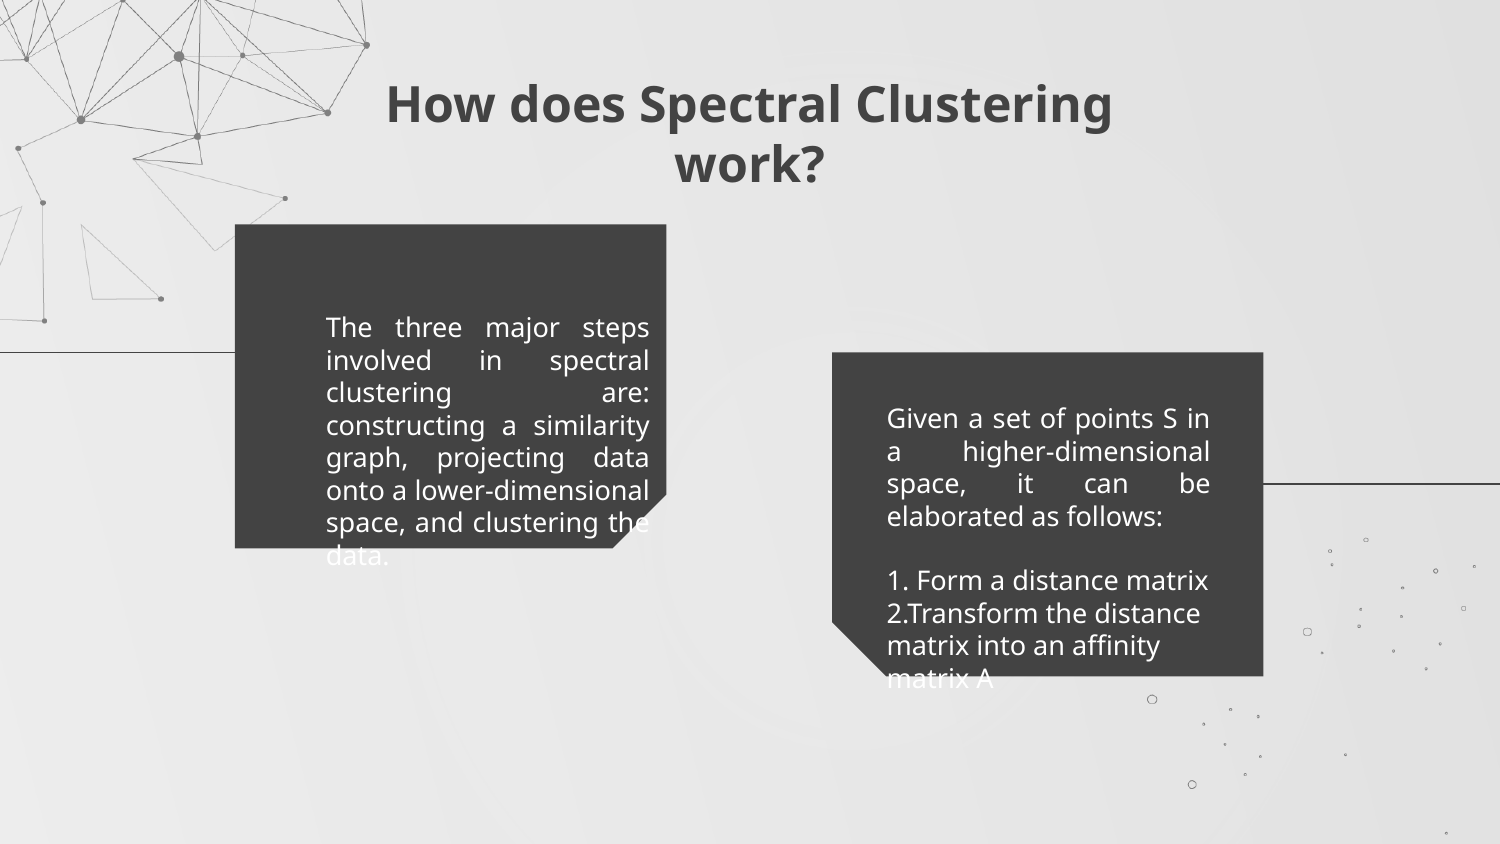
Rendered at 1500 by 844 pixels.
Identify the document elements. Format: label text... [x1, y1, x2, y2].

text_box [832, 352, 1264, 677]
text_box The three major steps involved in spectral clustering are: constructing a similarity graph, projecting data onto a lower-dimensional space, and clustering the data. [310, 295, 665, 461]
text_box [870, 383, 1225, 549]
title How does Spectral Clustering work? [322, 57, 1178, 214]
picture [0, 0, 1500, 844]
text_box [234, 224, 667, 549]
